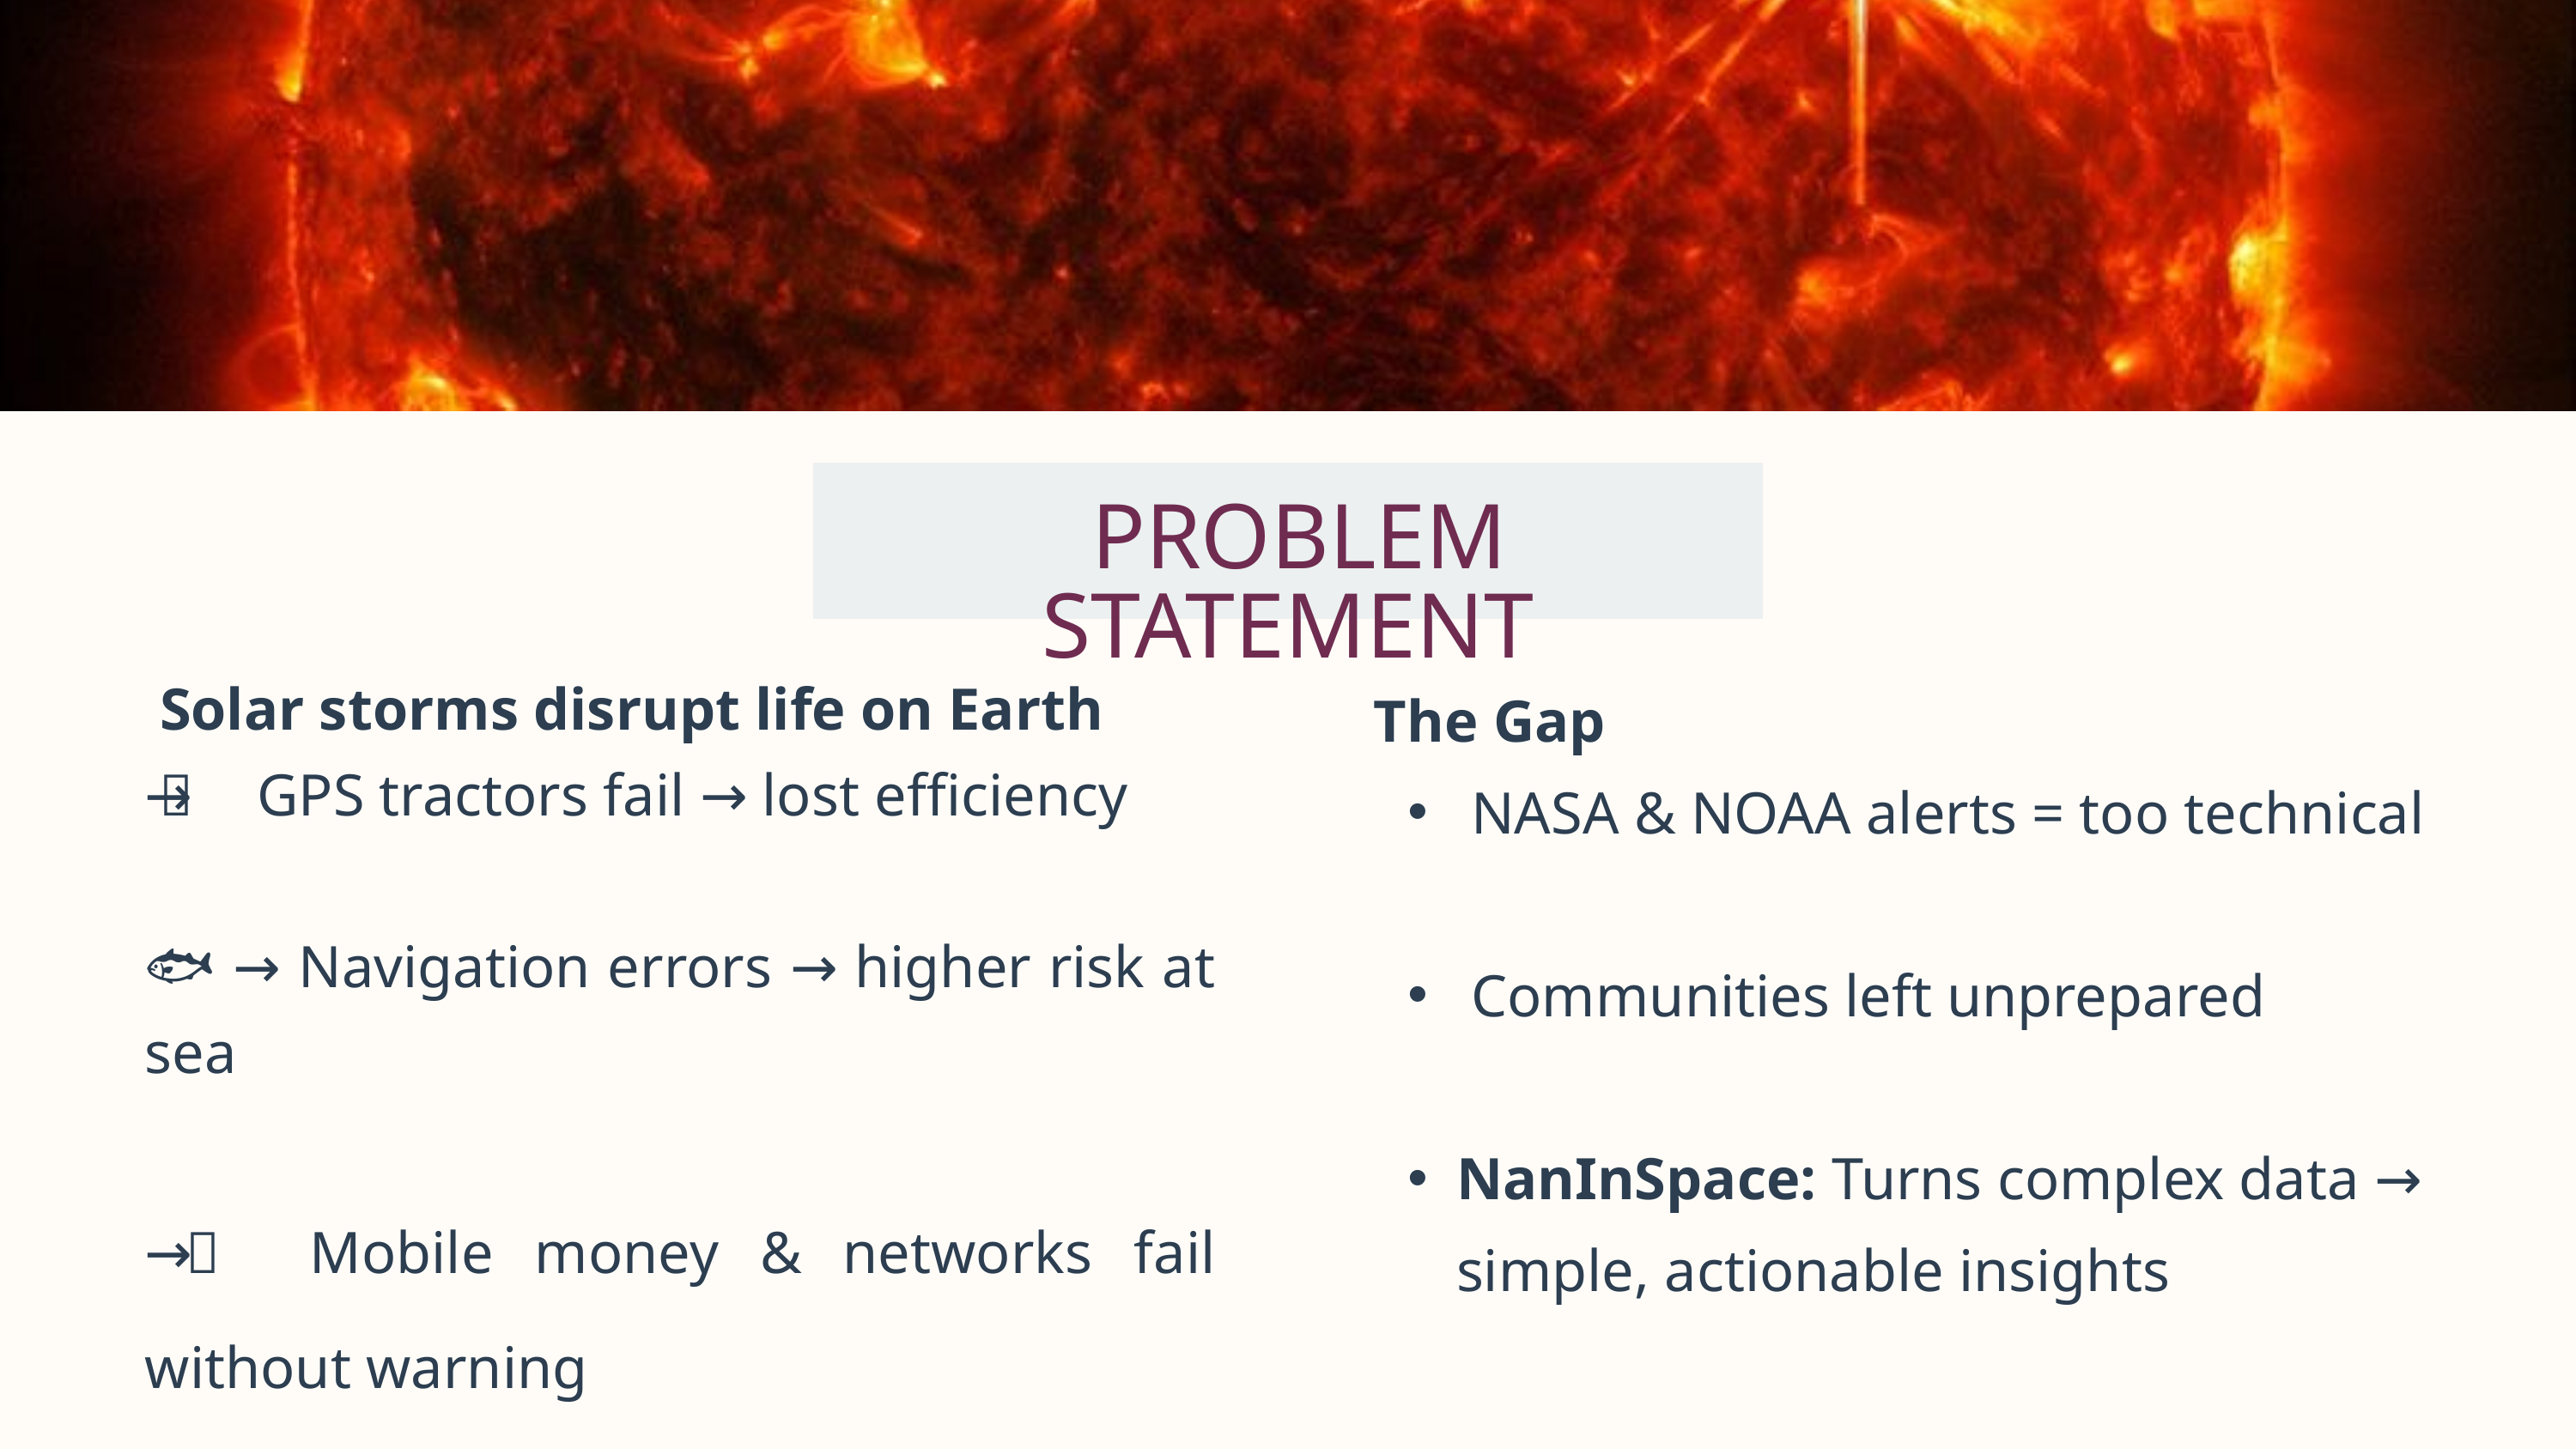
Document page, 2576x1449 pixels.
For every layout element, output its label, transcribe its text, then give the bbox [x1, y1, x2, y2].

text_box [813, 462, 1763, 619]
text_box The Gap NASA & NOAA alerts = too technical Communities left unprepared NanInSpace: Turns complex data → simple, actionable insights [1358, 661, 2432, 1395]
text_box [0, 0, 2576, 411]
text_box Solar storms disrupt life on Earth 👨‍🌾 → GPS tractors fail → lost efficiency 🐟 → Navigation errors → higher risk at sea 📱 → Mobile money & networks fail without warning [144, 655, 1217, 1400]
